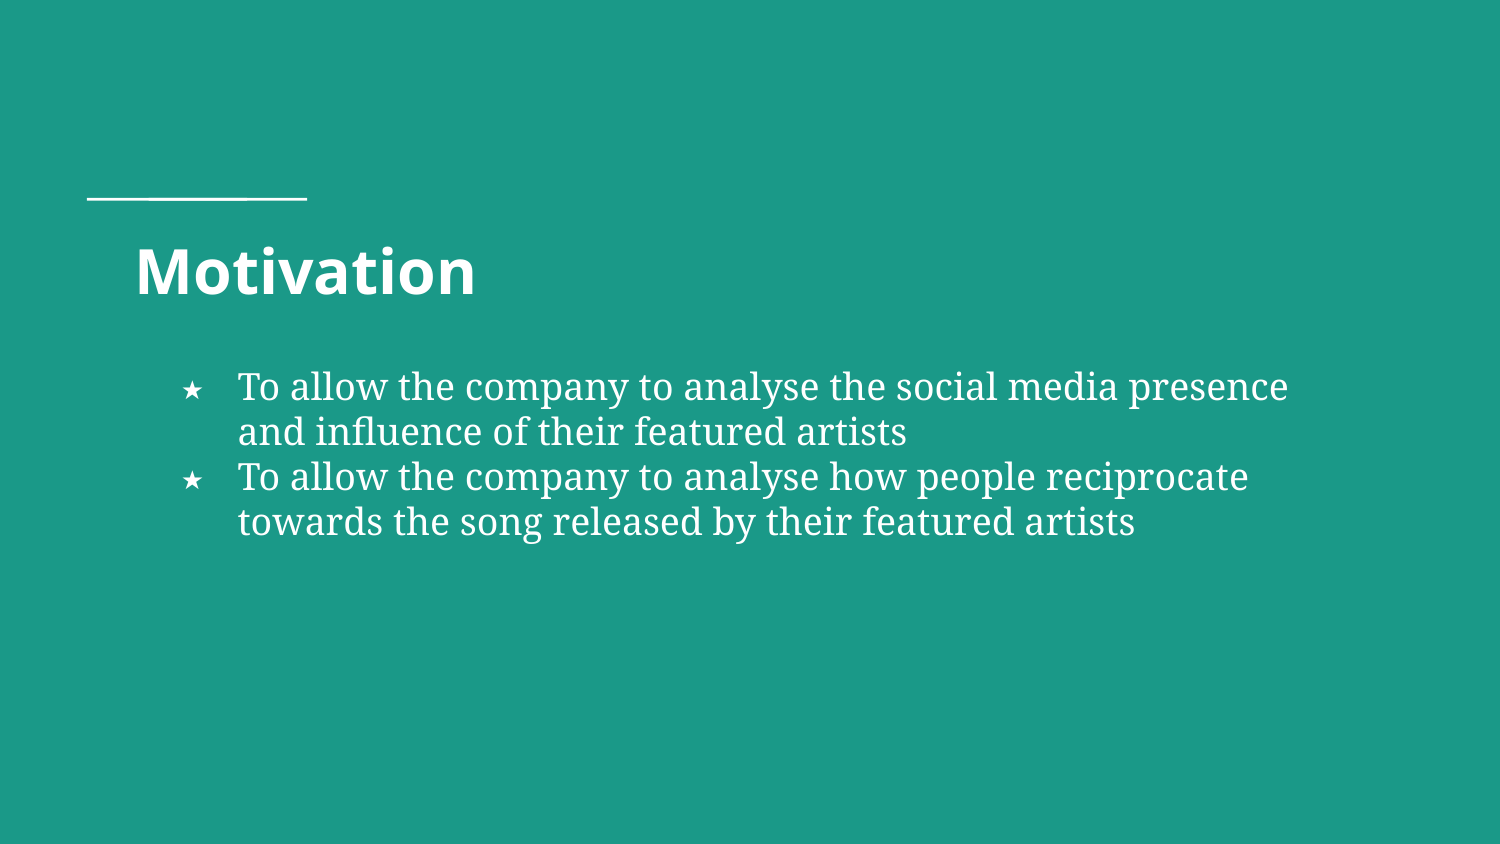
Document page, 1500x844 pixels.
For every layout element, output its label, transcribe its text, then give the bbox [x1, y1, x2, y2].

text_box To allow the company to analyse the social media presence and influence of their featured artists To allow the company to analyse how people reciprocate towards the song released by their featured artists [147, 348, 1333, 747]
title Motivation [119, 216, 1381, 318]
